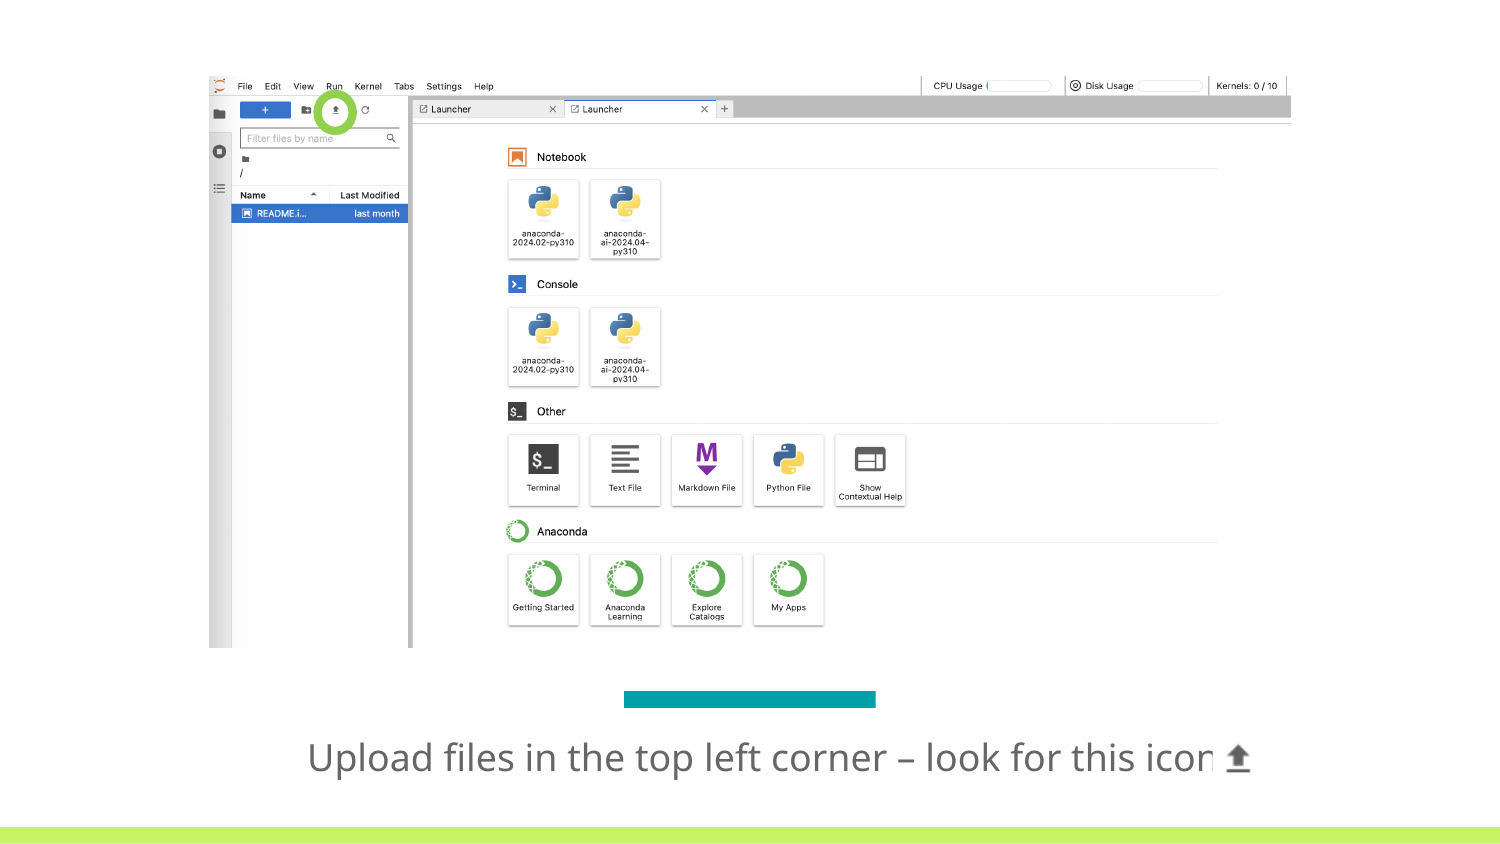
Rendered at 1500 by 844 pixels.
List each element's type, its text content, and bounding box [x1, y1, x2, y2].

list Upload files in the top left corner – look for this icon: [75, 698, 1425, 815]
picture [209, 75, 1291, 649]
picture [1212, 738, 1266, 787]
